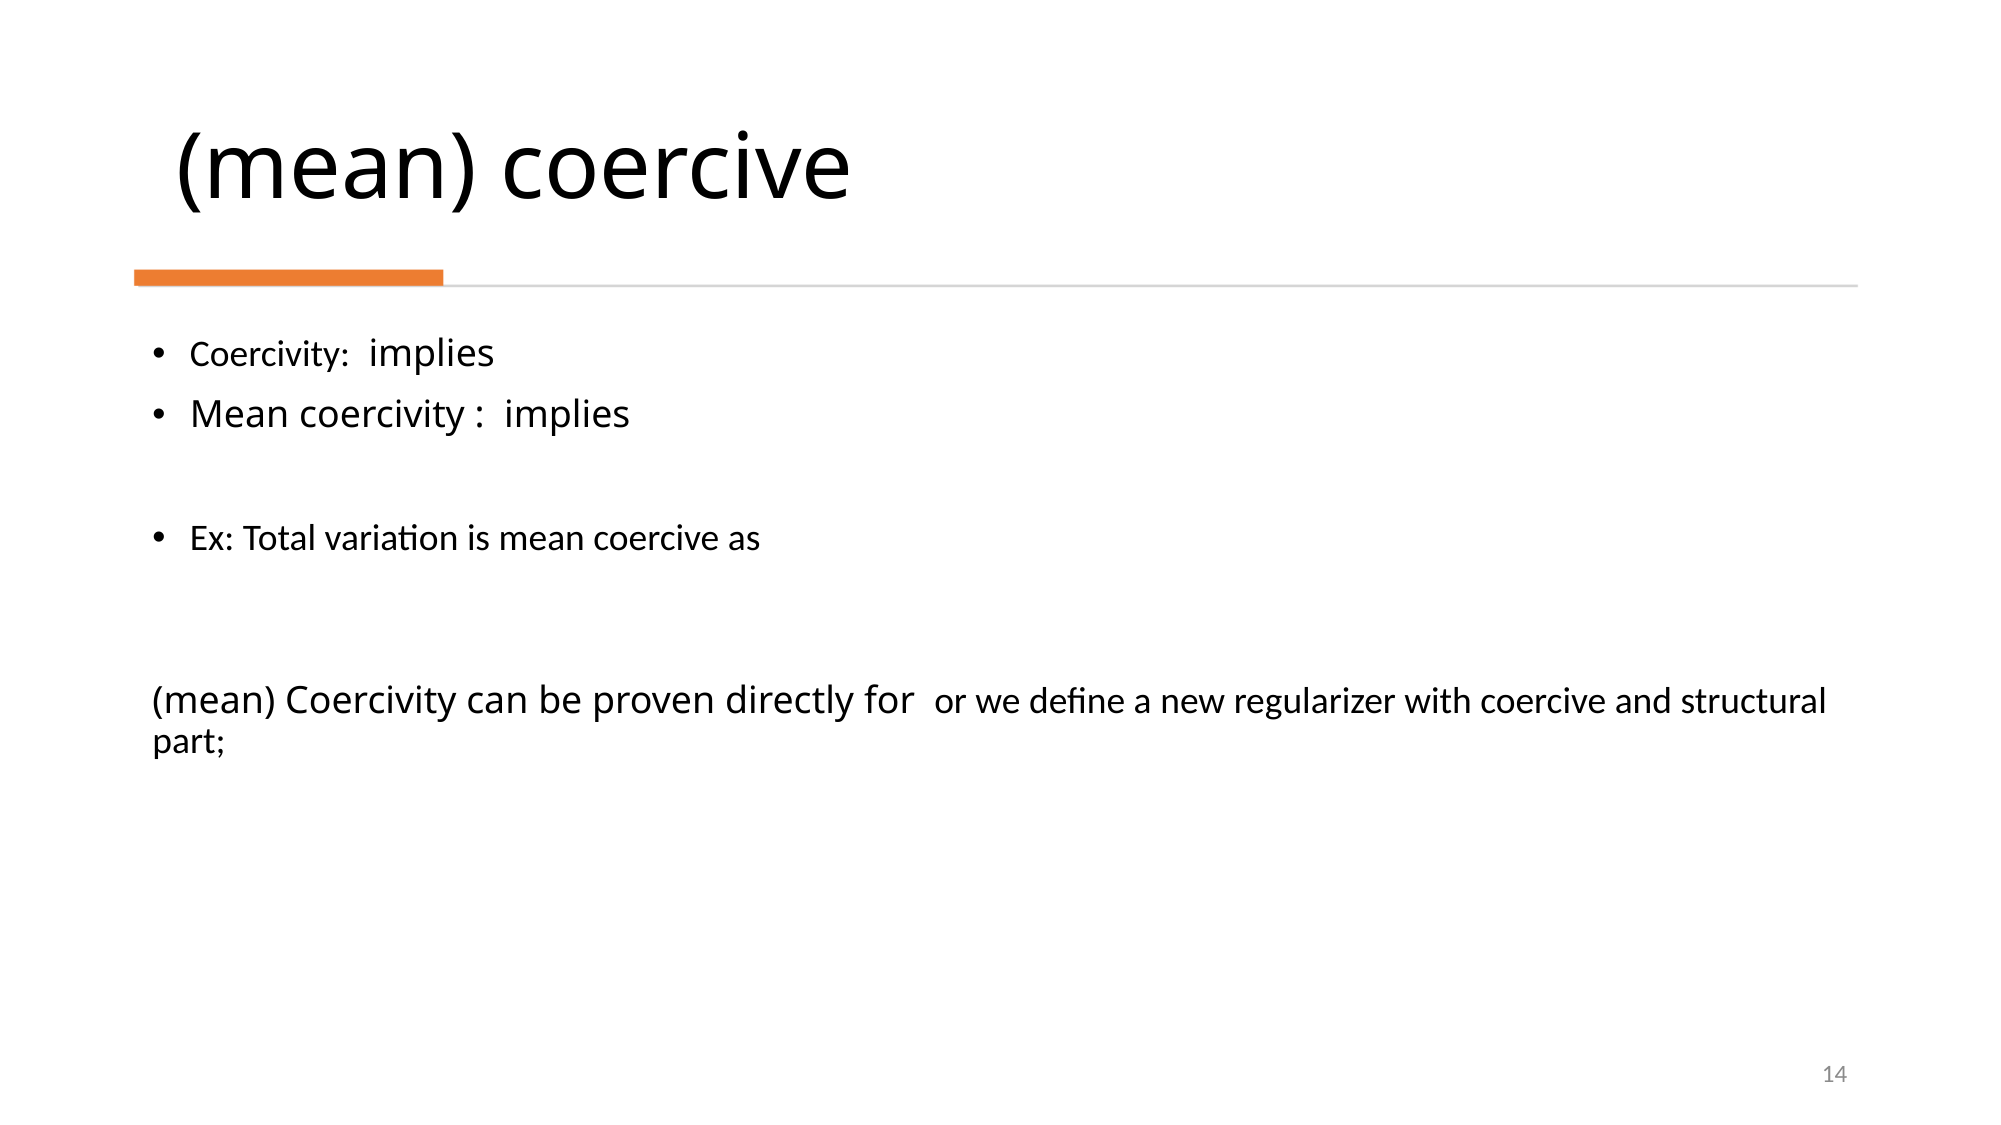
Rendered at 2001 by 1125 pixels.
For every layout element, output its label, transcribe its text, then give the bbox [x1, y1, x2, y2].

picture [86, 226, 1894, 326]
slide_number 14 [1412, 1042, 1863, 1103]
